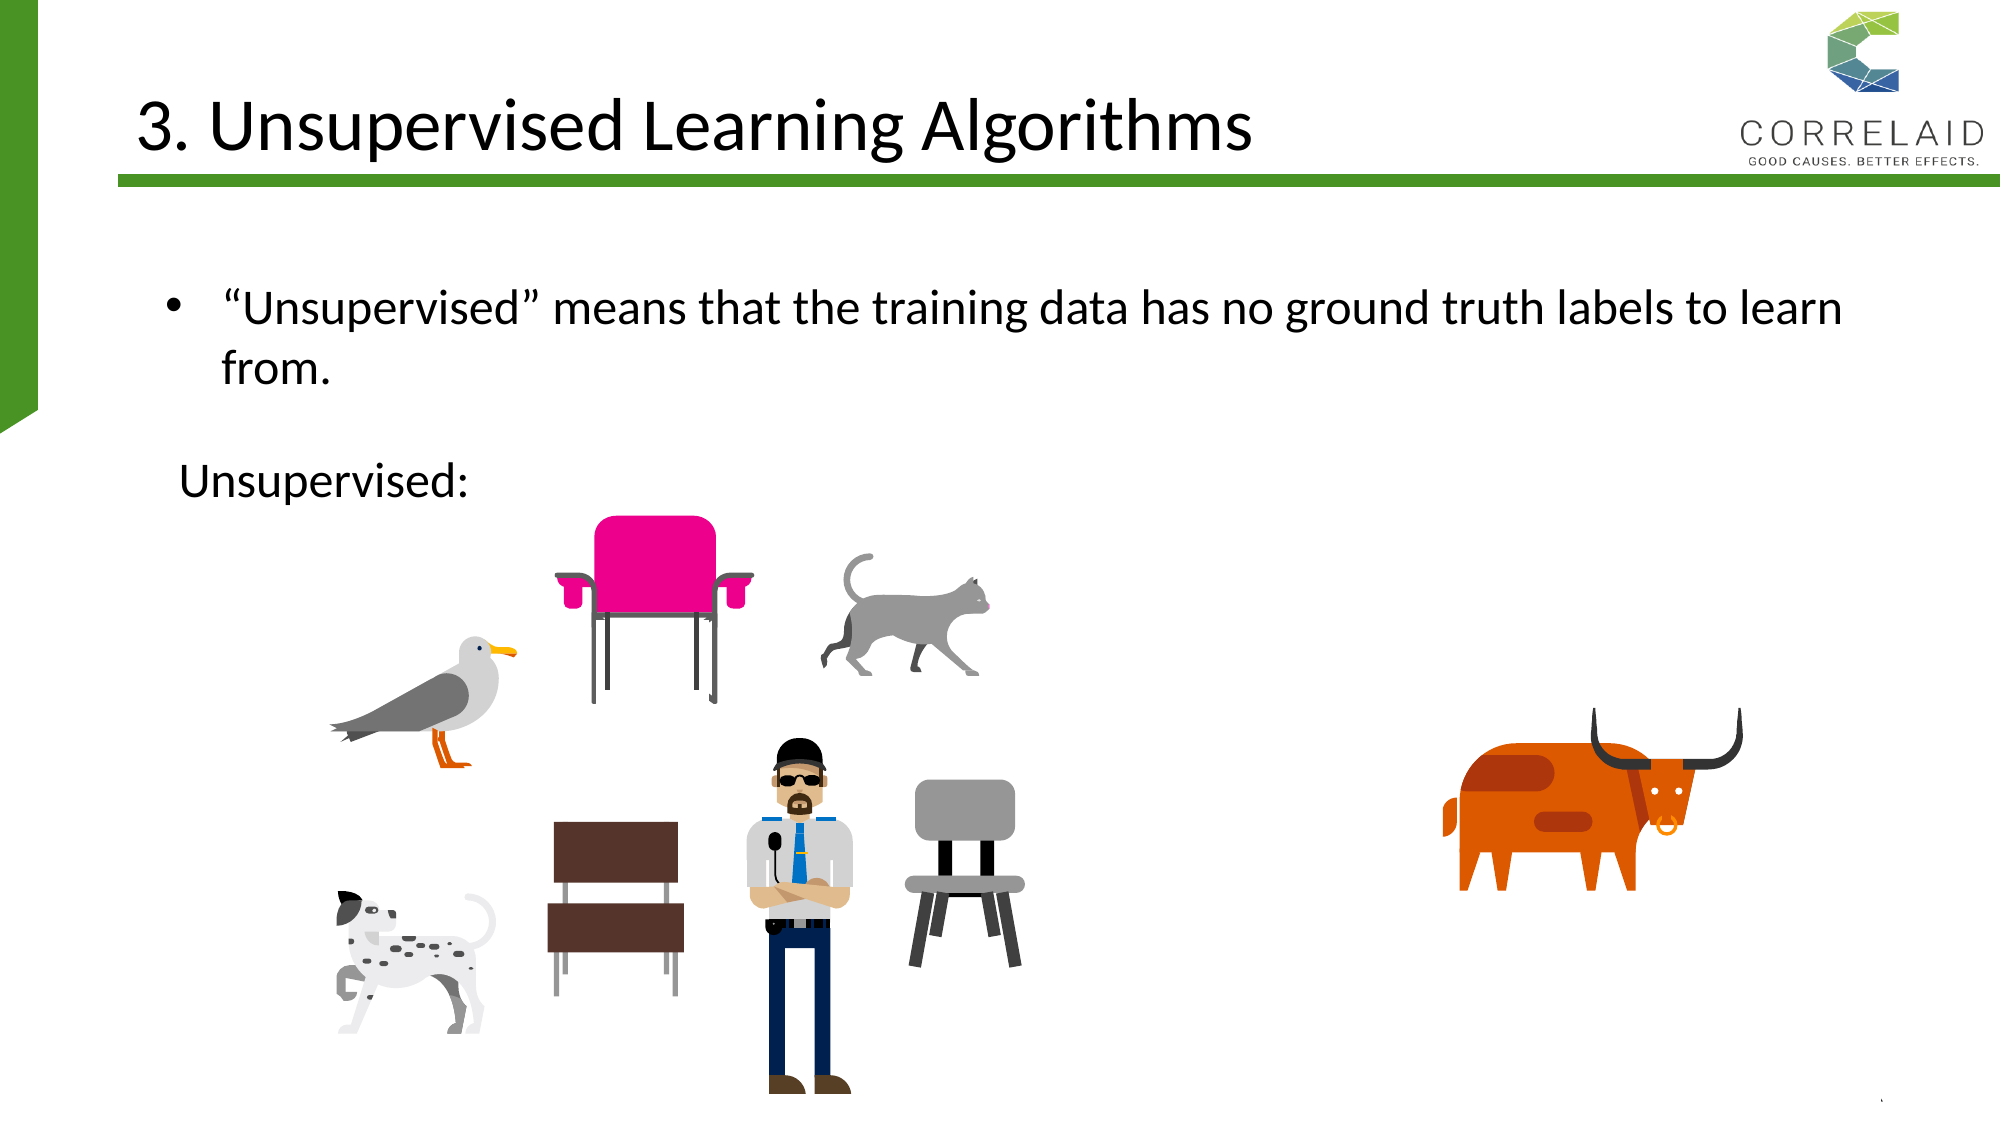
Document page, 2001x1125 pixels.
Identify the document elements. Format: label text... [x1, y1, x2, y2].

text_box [554, 515, 755, 704]
picture [820, 552, 990, 676]
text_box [904, 779, 1025, 967]
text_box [320, 635, 518, 768]
text_box “Unsupervised” means that the training data has no ground truth labels to learn from. [148, 267, 1882, 473]
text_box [547, 821, 685, 997]
text_box Unsupervised: [163, 439, 497, 515]
picture [1728, 0, 1991, 172]
picture [746, 738, 853, 1094]
picture [1442, 707, 1743, 891]
title 3. Unsupervised Learning Algorithms [117, 0, 1882, 167]
picture [336, 891, 497, 1035]
